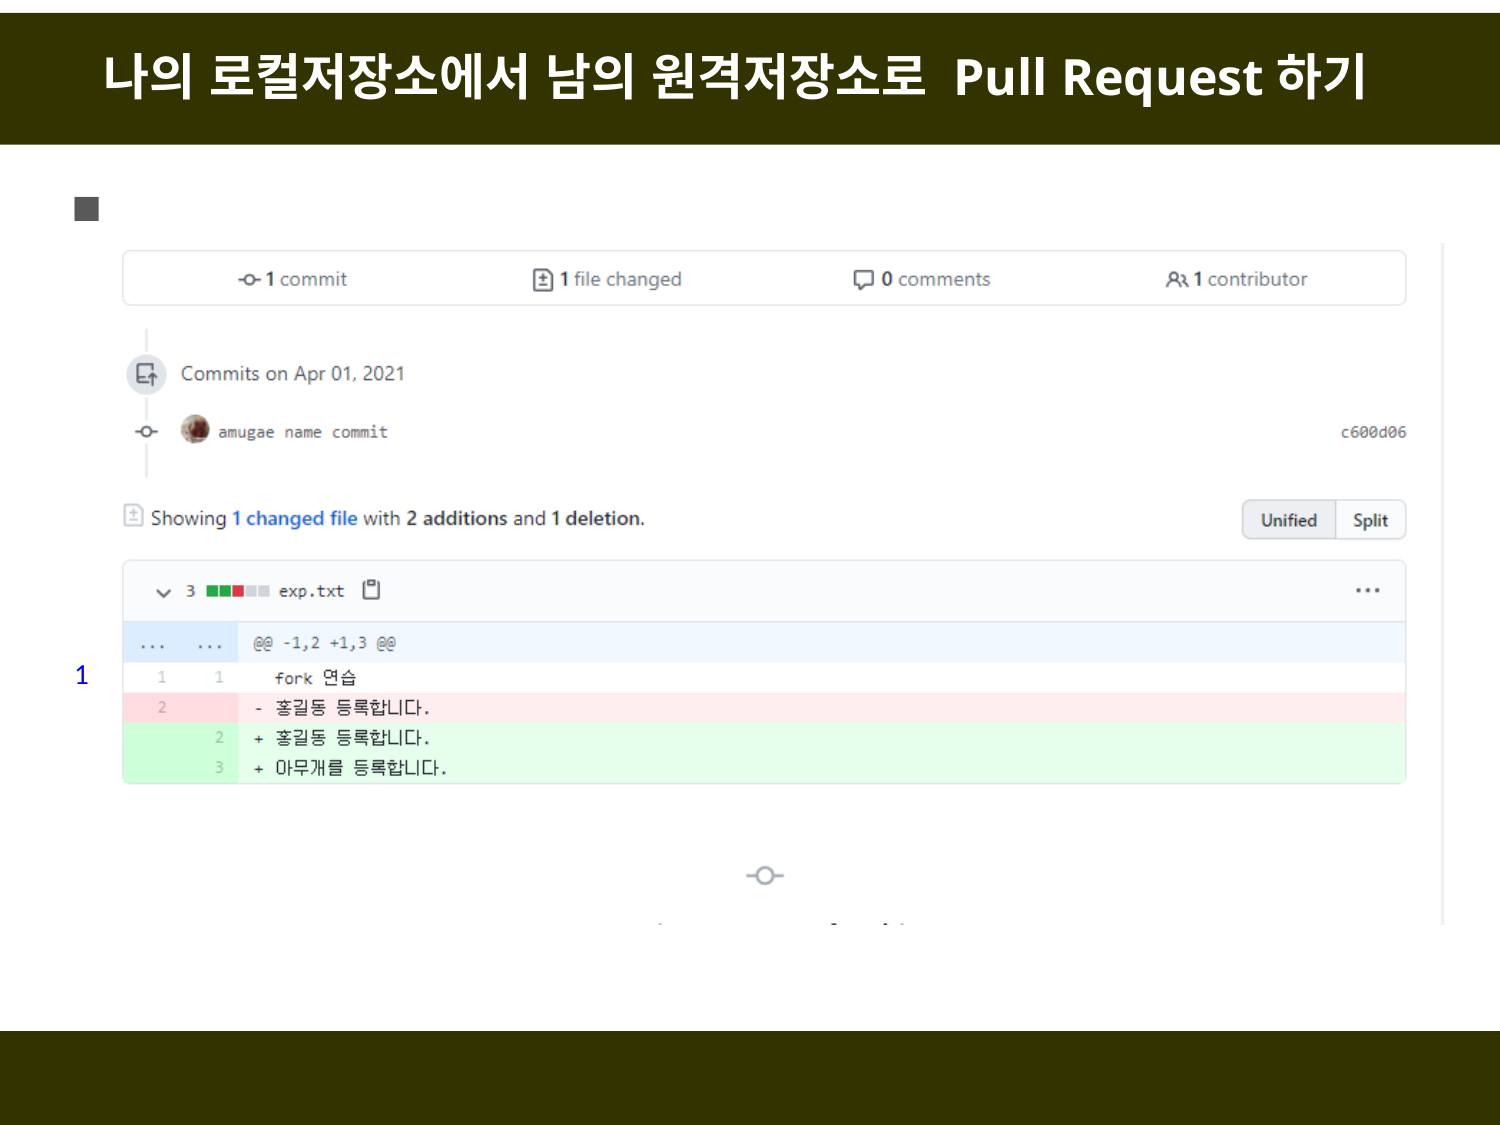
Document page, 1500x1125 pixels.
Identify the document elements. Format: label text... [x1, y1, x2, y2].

text_box [56, 156, 1474, 794]
text_box 1. 내용을 기입하면 [59, 647, 88, 698]
picture [88, 243, 1444, 925]
title 나의 로컬저장소에서 남의 원격저장소로 Pull Request하기 [88, 31, 1441, 126]
